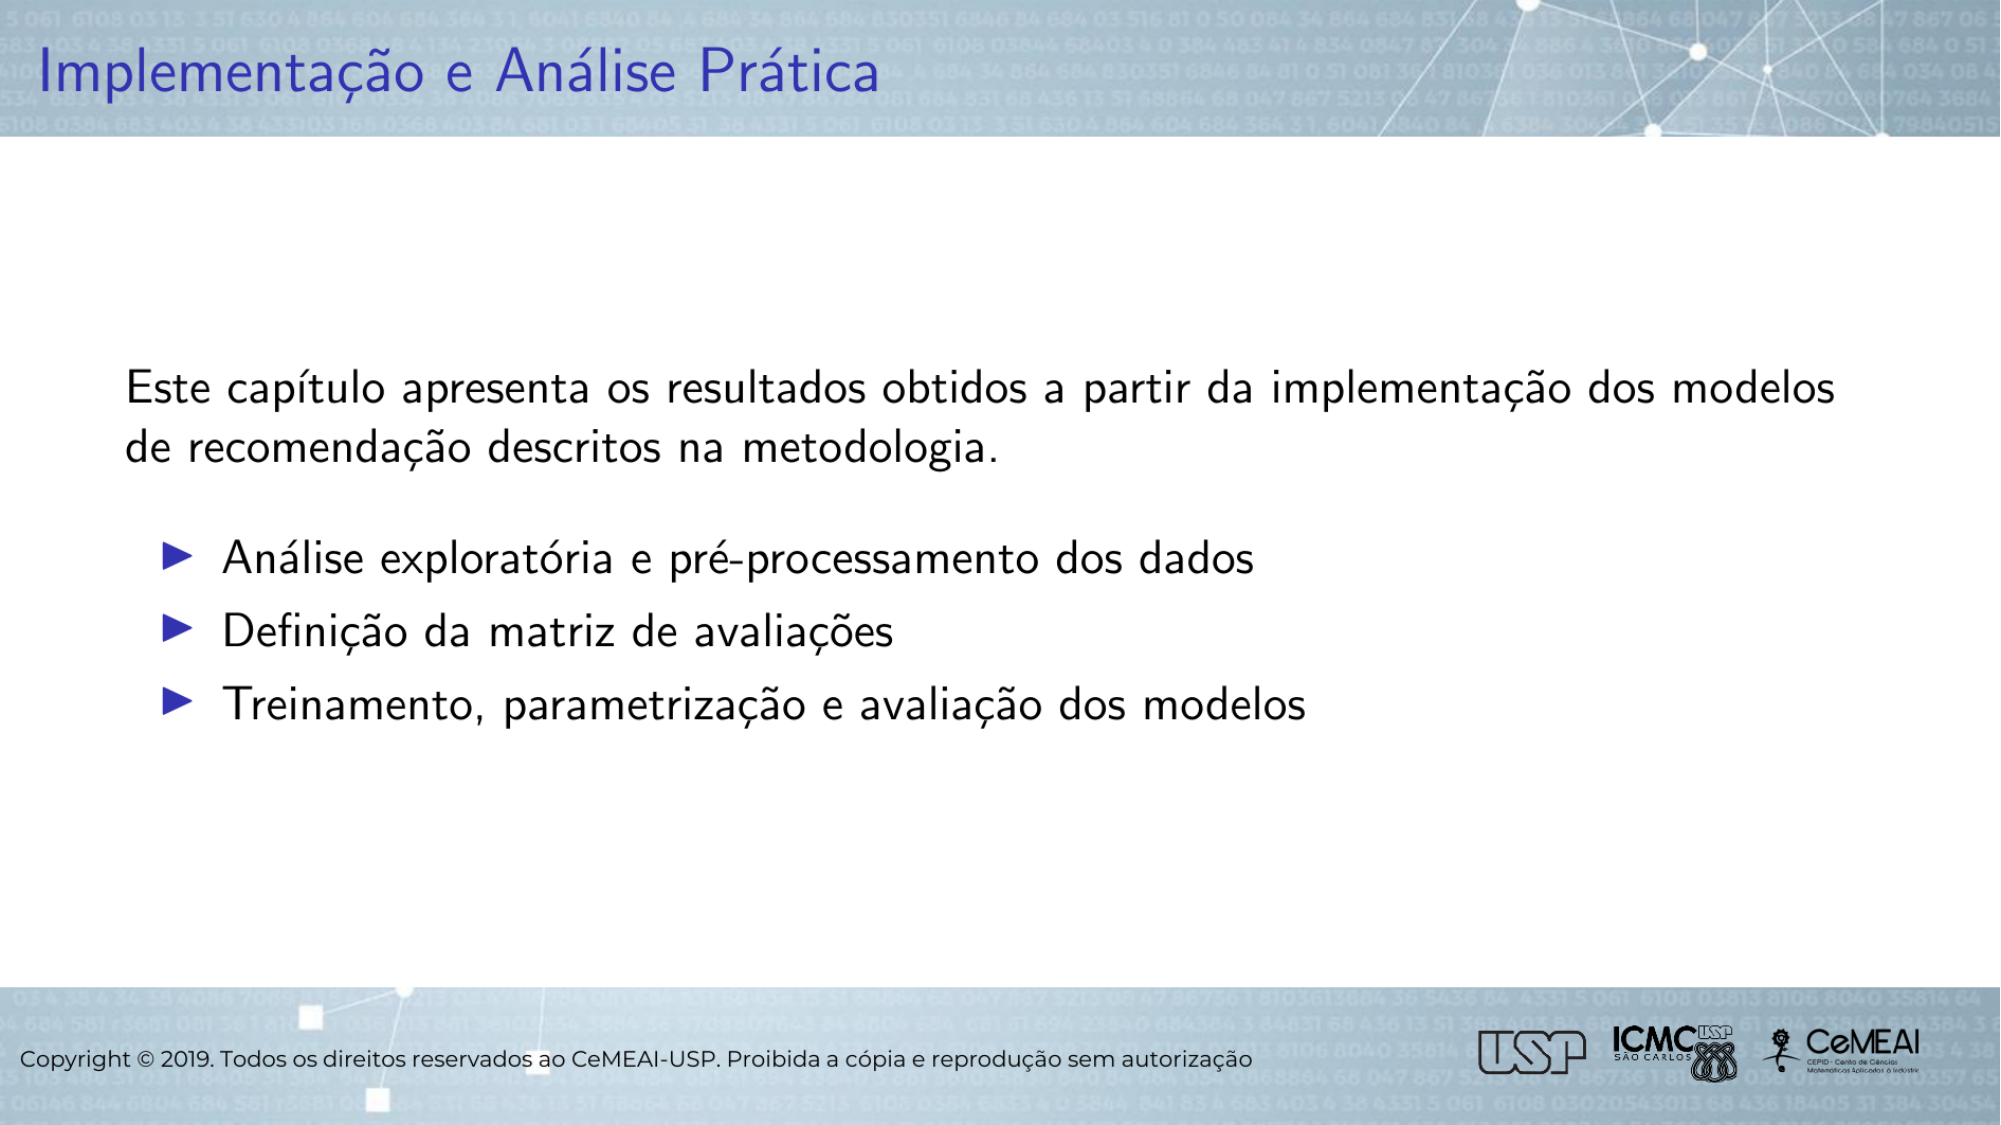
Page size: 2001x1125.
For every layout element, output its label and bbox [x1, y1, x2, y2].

list [0, 0, 2000, 1125]
